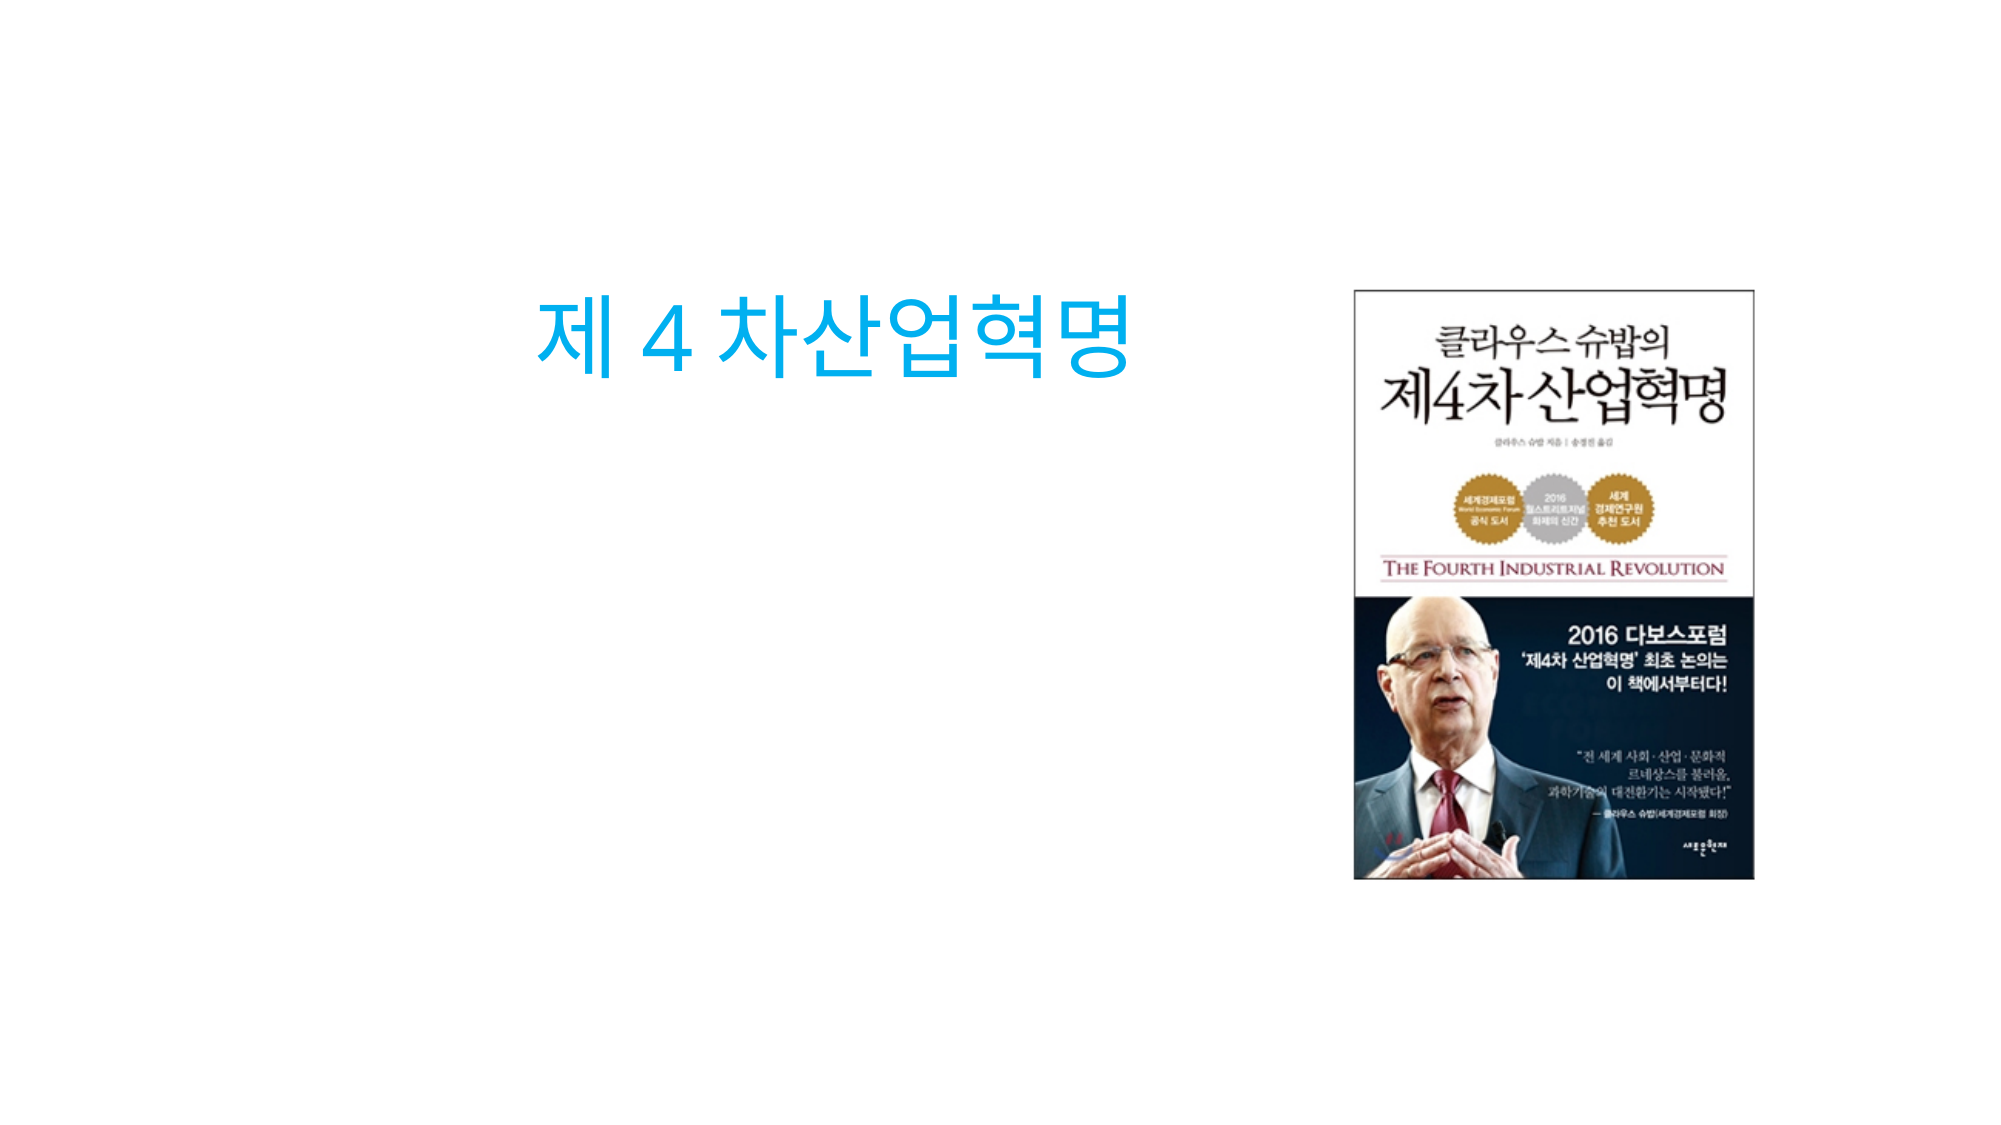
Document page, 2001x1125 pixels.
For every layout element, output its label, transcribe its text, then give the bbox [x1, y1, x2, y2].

title 제4차산업혁명 [168, 117, 1505, 553]
picture [1347, 284, 1761, 887]
